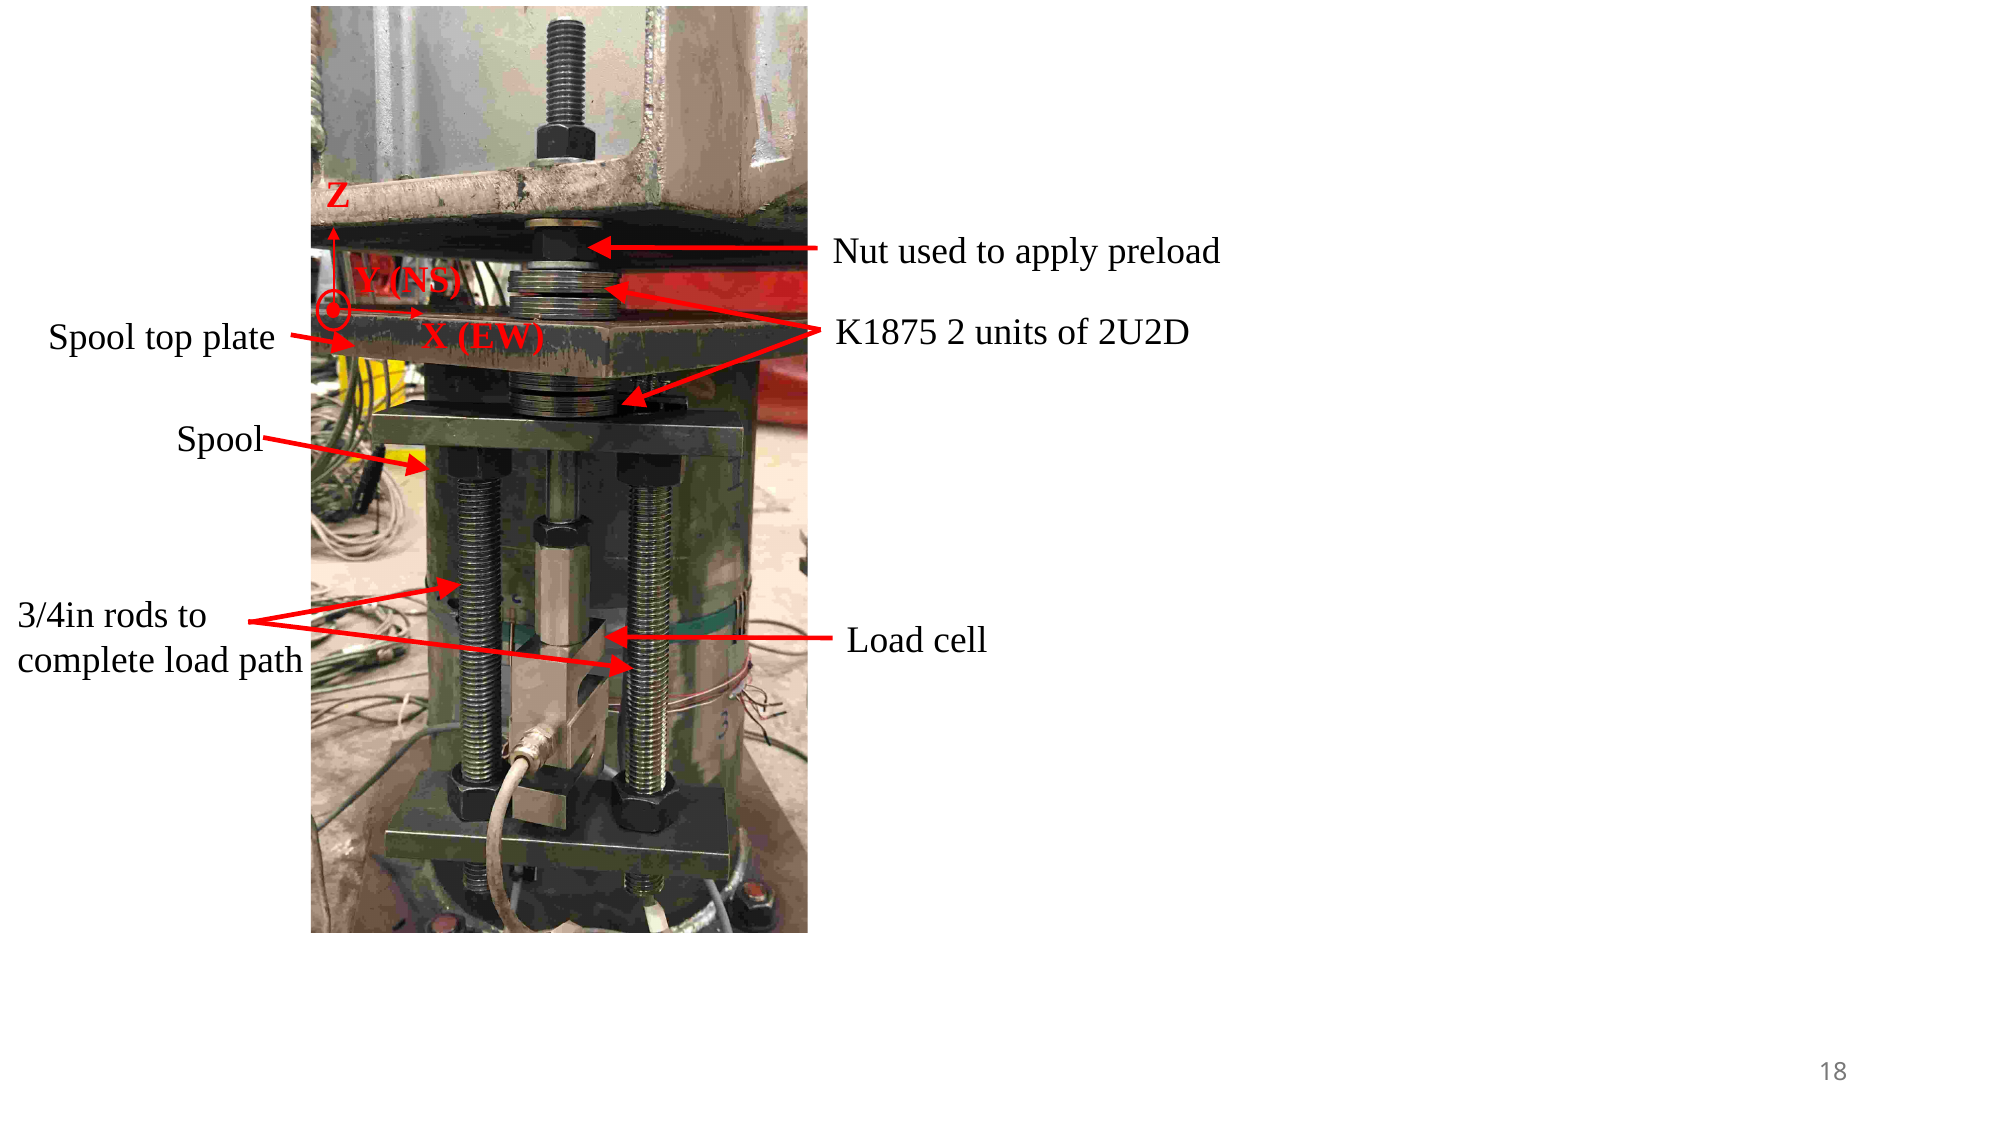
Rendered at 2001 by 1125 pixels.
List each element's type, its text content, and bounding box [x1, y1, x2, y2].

slide_number 18 [1412, 1042, 1863, 1103]
text_box Z [310, 163, 357, 220]
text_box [247, 583, 462, 620]
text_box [620, 329, 820, 406]
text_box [291, 334, 356, 347]
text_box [586, 246, 817, 250]
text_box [262, 436, 431, 470]
text_box Spool top plate [33, 304, 95, 365]
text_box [333, 308, 424, 315]
picture [95, 6, 1023, 933]
text_box Nut used to apply preload [817, 218, 1236, 278]
text_box 3/4in rods to complete load path [2, 582, 95, 688]
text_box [247, 620, 635, 669]
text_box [603, 287, 820, 331]
text_box K1875 2 units of 2U2D [1023, 299, 1205, 360]
